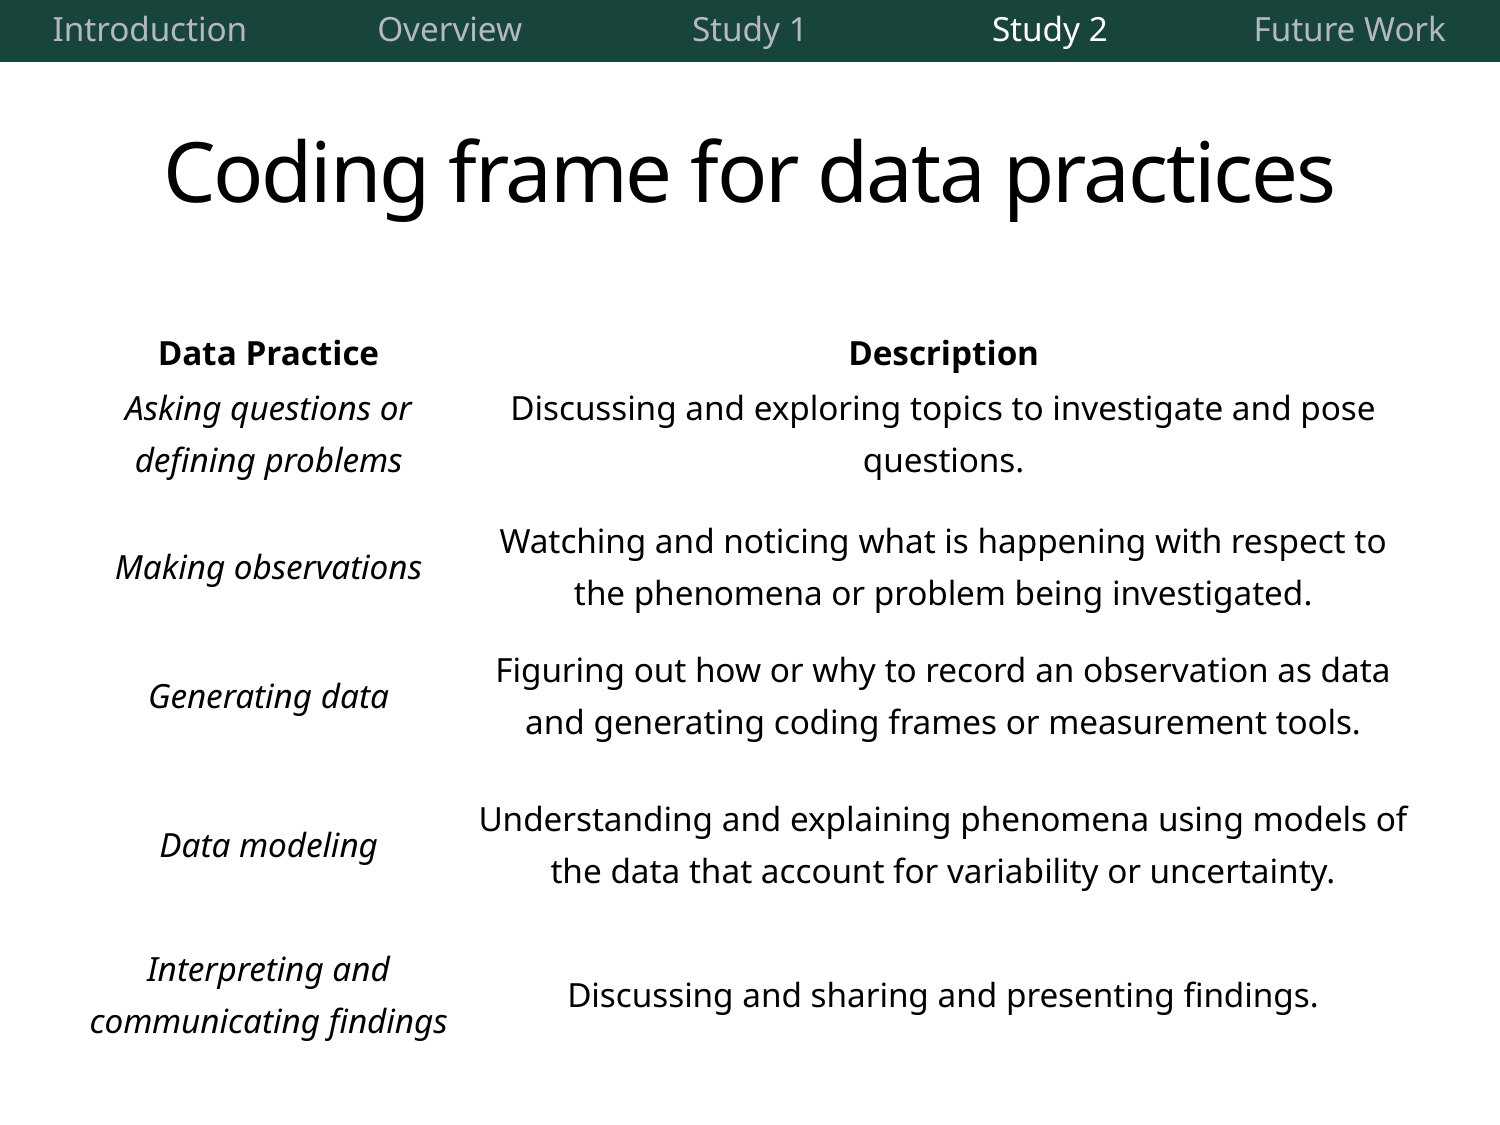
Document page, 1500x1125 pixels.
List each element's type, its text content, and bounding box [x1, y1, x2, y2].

table_header Study 2 [900, 0, 1200, 62]
table_header Overview [300, 0, 600, 62]
table_cell Figuring out how or why to record an observation as data and generating coding frames or measurement tools. [463, 641, 1424, 743]
table_cell Watching and noticing what is happening with respect to the phenomena or problem being investigated. [463, 486, 1424, 639]
table_cell Generating data [76, 641, 462, 743]
table_cell Discussing and sharing and presenting findings. [463, 940, 1424, 1042]
table_cell Asking questions or defining problems [76, 376, 462, 485]
table_header Study 1 [600, 0, 900, 62]
table_cell Data modeling [76, 745, 462, 938]
table_header Description [463, 324, 1424, 374]
table_cell Discussing and exploring topics to investigate and pose questions. [463, 376, 1424, 485]
table_cell Interpreting and communicating findings [76, 940, 462, 1042]
table_header Future Work [1200, 0, 1500, 62]
table_cell Making observations [76, 486, 462, 639]
table_header Data Practice [76, 324, 462, 374]
table_cell Understanding and explaining phenomena using models of the data that account for variability or uncertainty. [463, 745, 1424, 938]
table_header Introduction [0, 0, 300, 62]
title Coding frame for data practices [75, 87, 1425, 250]
